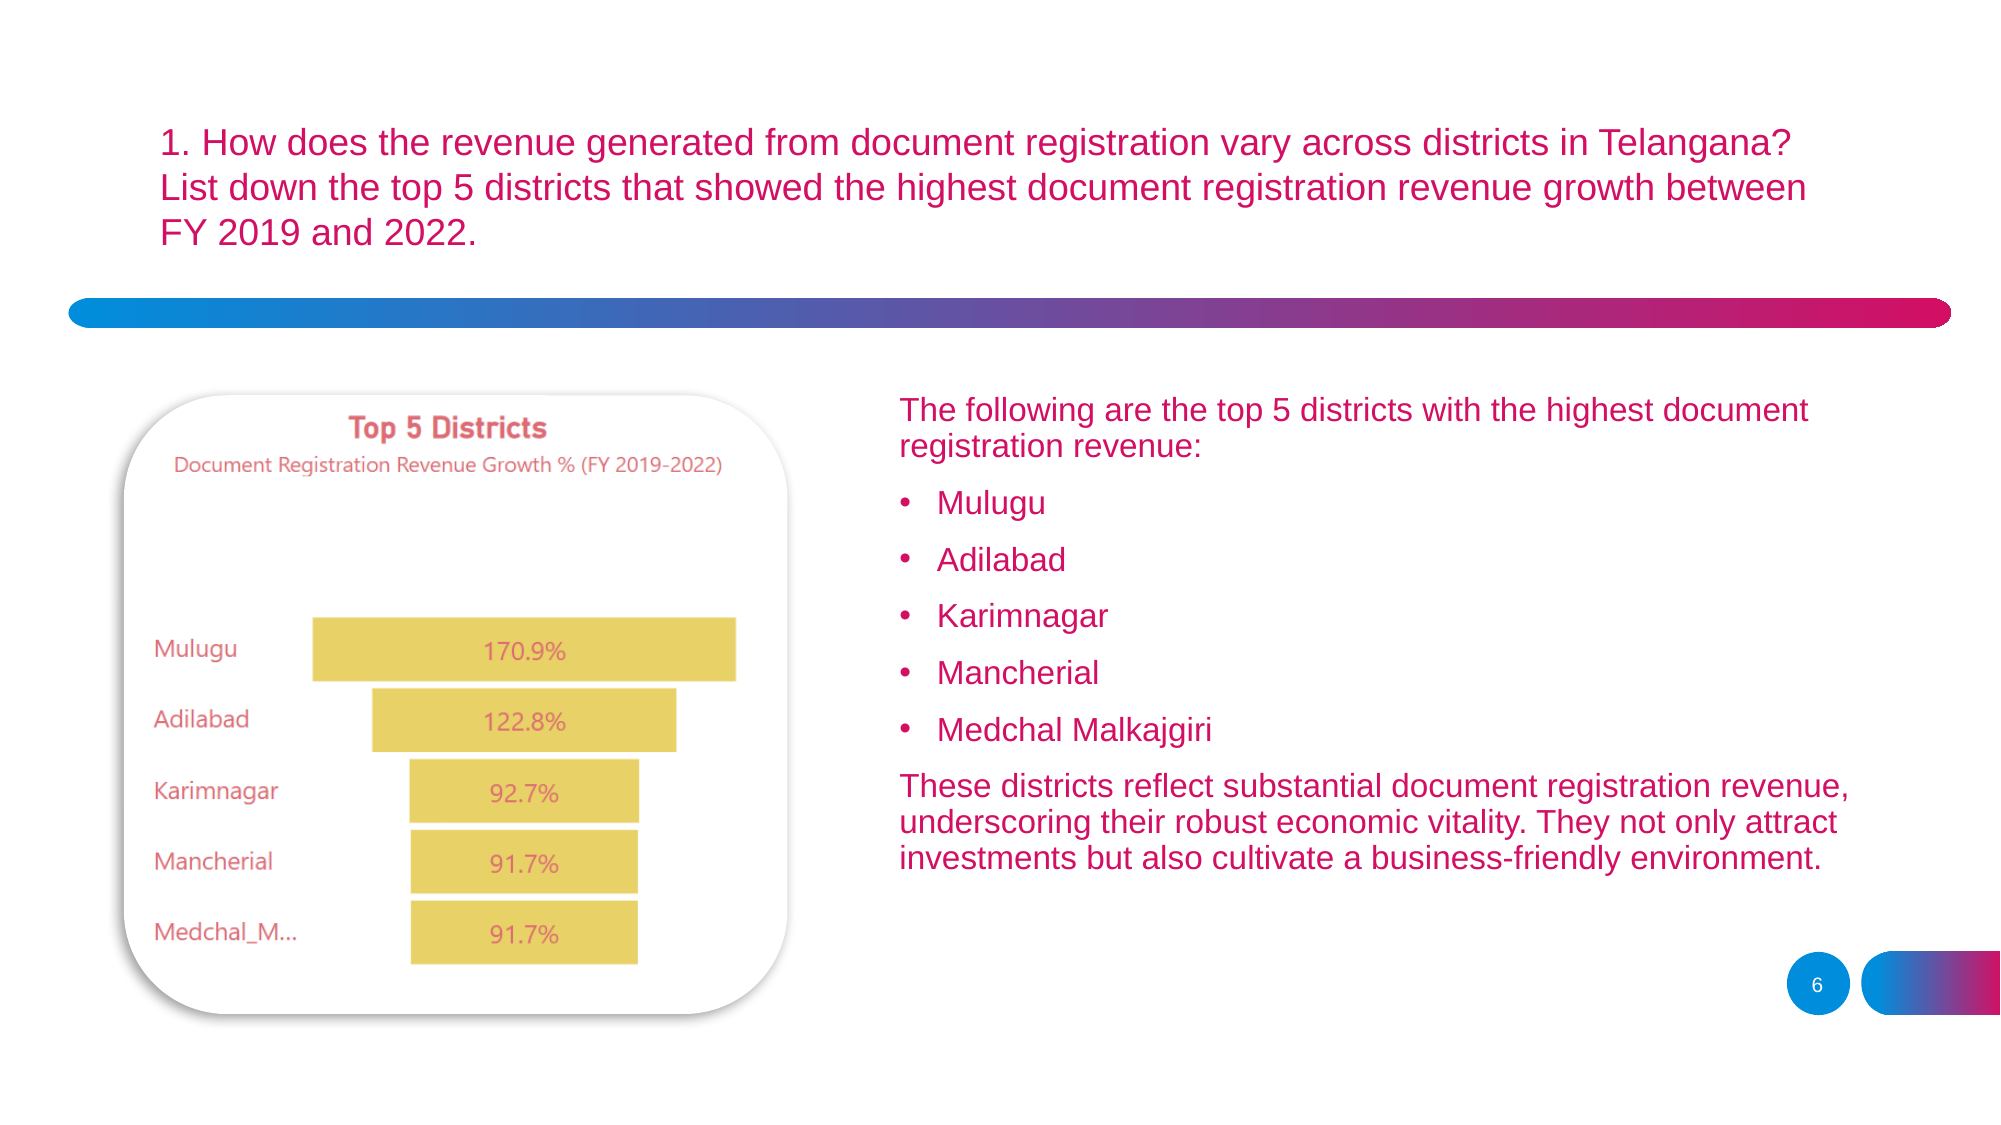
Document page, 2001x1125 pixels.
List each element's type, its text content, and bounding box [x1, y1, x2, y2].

text_box The following are the top 5 districts with the highest document registration revenue: Mulugu Adilabad Karimnagar Mancherial Medchal Malkajgiri These districts reflect substantial document registration revenue, underscoring their robust economic vitality. They not only attract investments but also cultivate a business-friendly environment. [884, 385, 1934, 964]
slide_number 6 [1772, 964, 1863, 1015]
picture [123, 395, 788, 1015]
text_box 1. How does the revenue generated from document registration vary across districts in Telangana? List down the top 5 districts that showed the highest document registration revenue growth between FY 2019 and 2022. [145, 110, 1855, 261]
